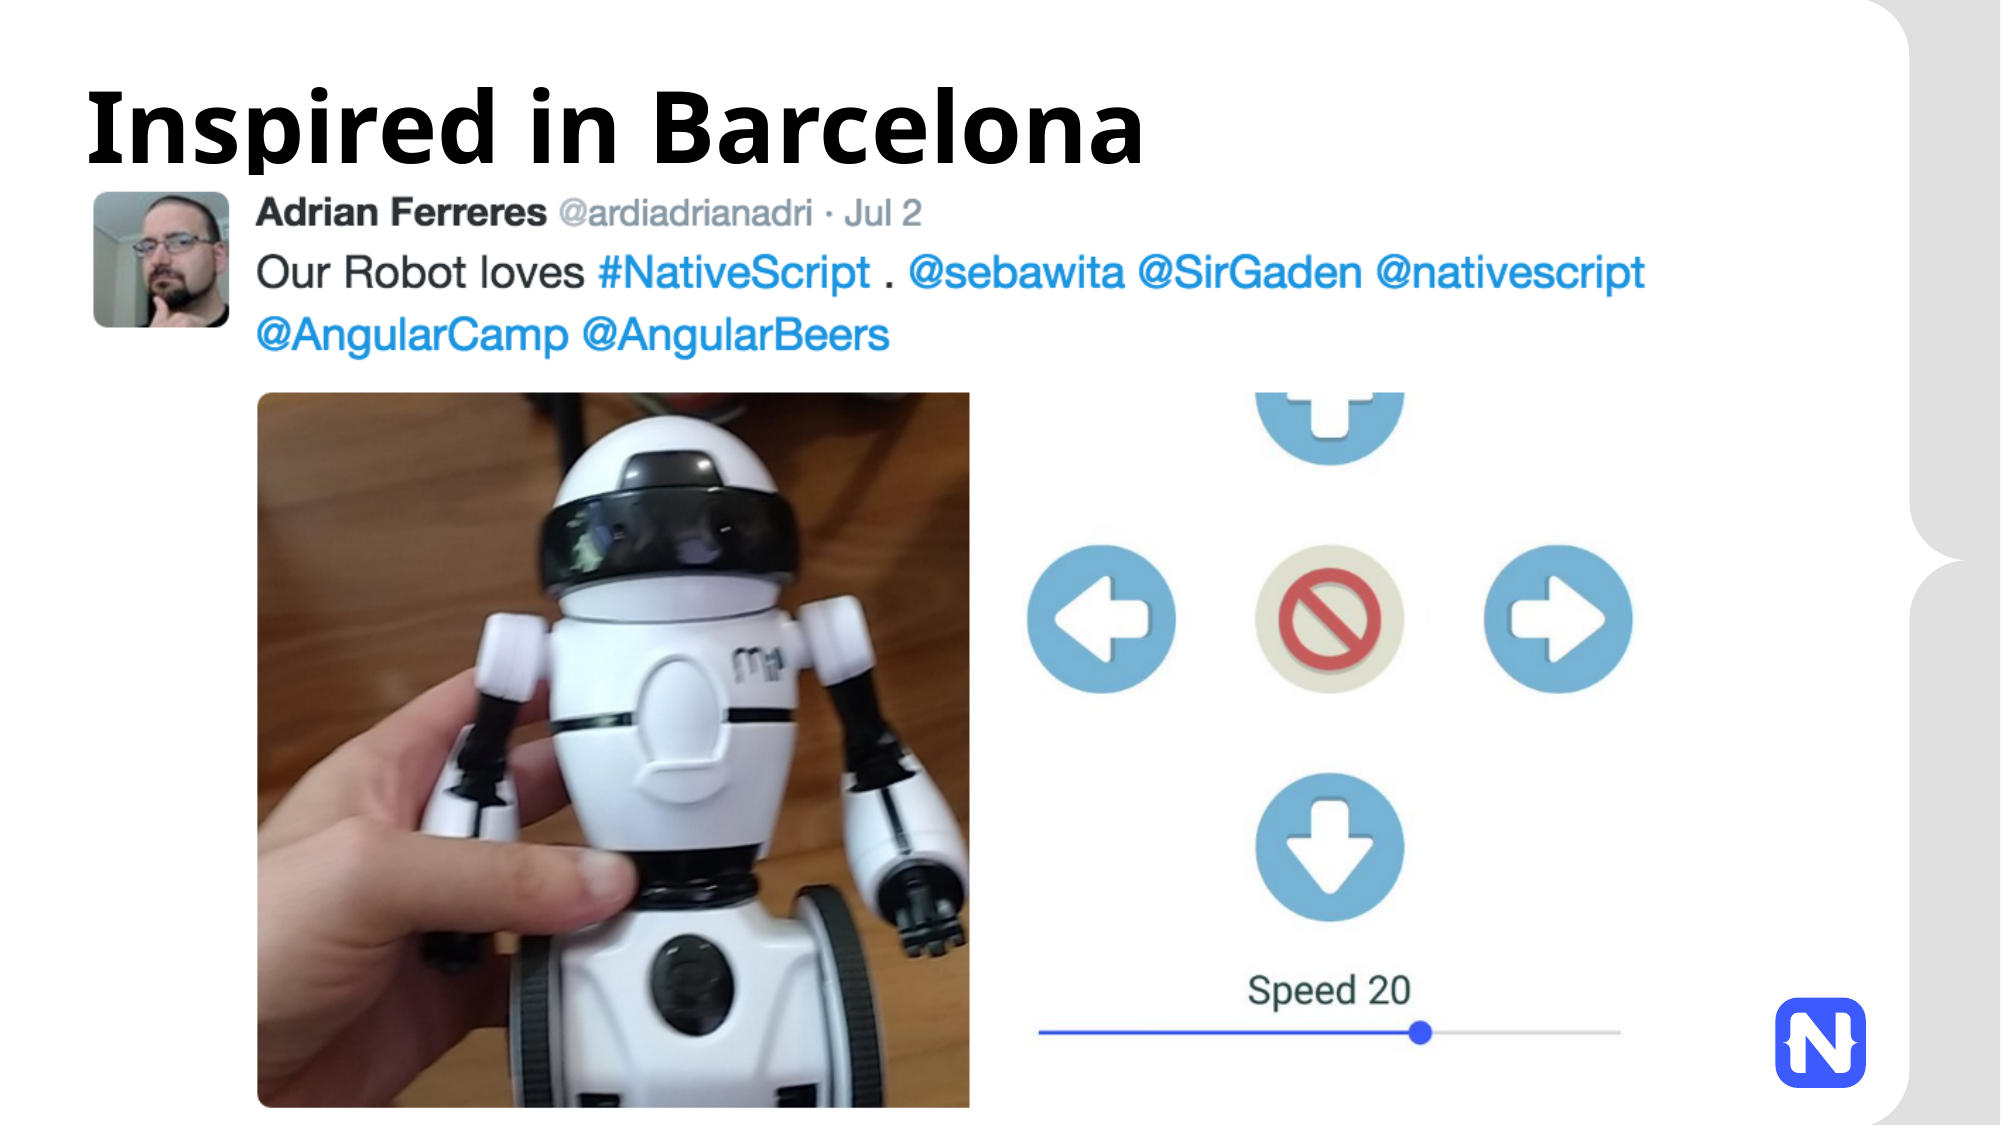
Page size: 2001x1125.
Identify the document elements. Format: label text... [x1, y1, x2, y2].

picture [71, 175, 1696, 1125]
title Inspired in Barcelona [71, 85, 1932, 176]
